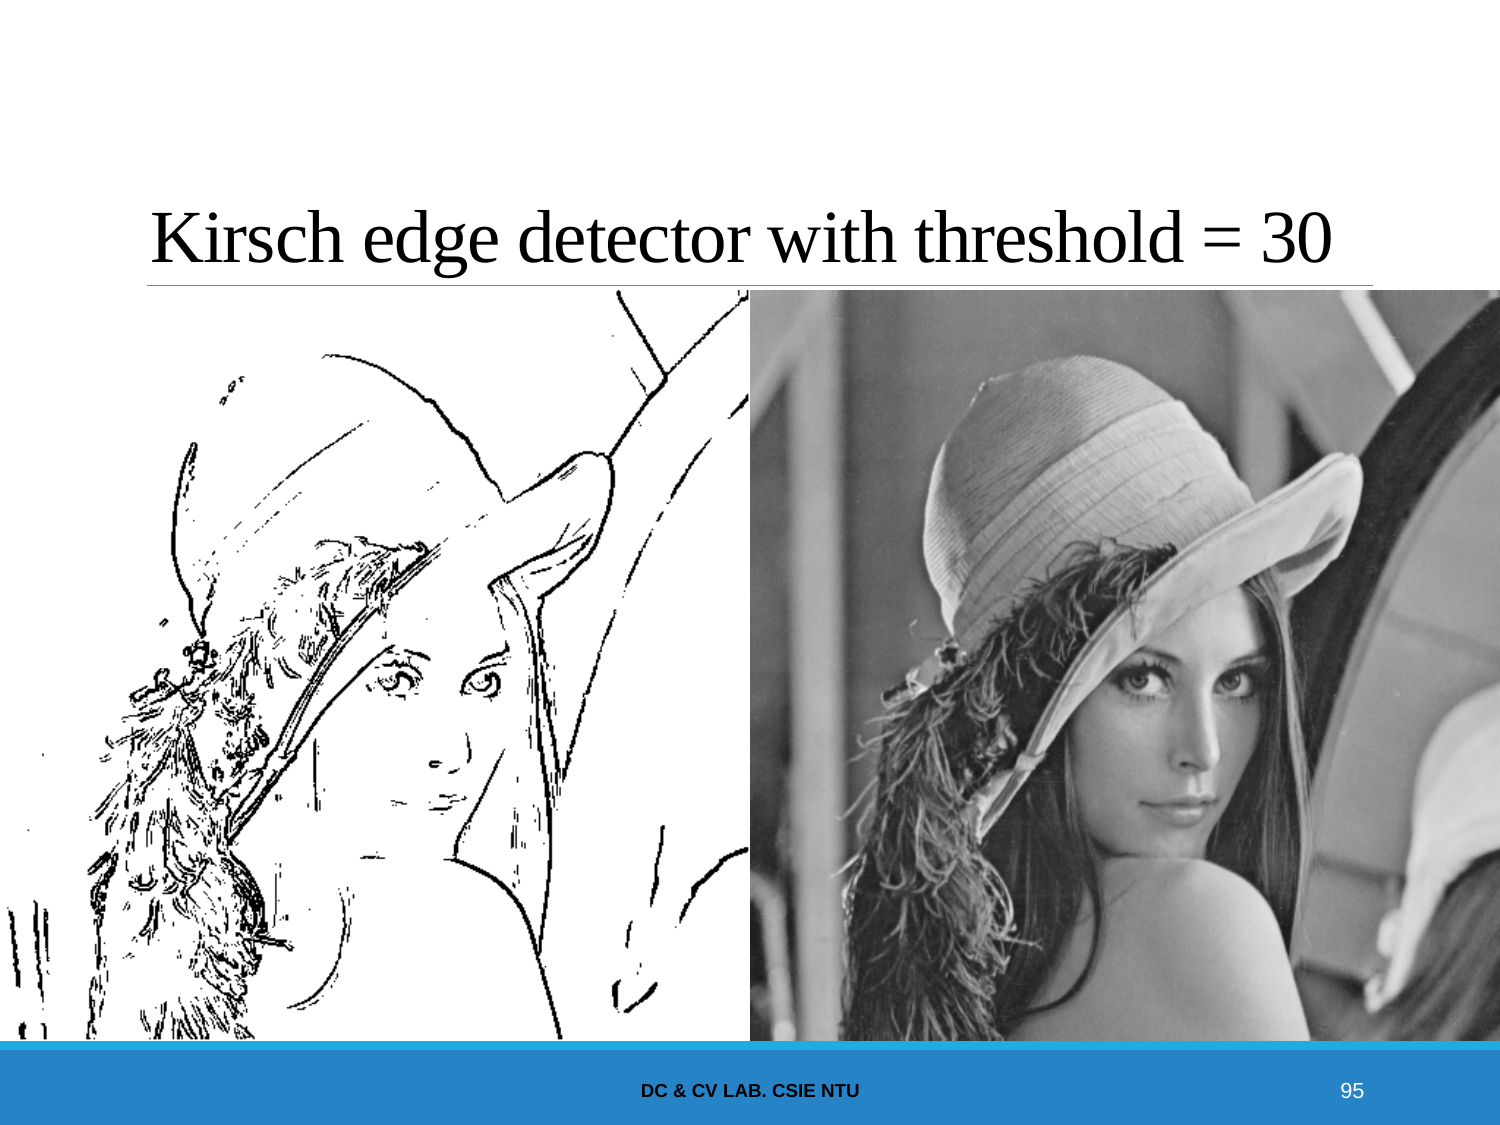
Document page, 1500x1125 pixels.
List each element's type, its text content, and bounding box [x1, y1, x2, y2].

slide_number 95 [1218, 1059, 1380, 1120]
picture [0, 290, 1500, 1042]
title Kirsch edge detector with threshold = 30 [135, 47, 1373, 285]
footer DC & CV Lab. CSIE NTU [453, 1059, 1047, 1120]
